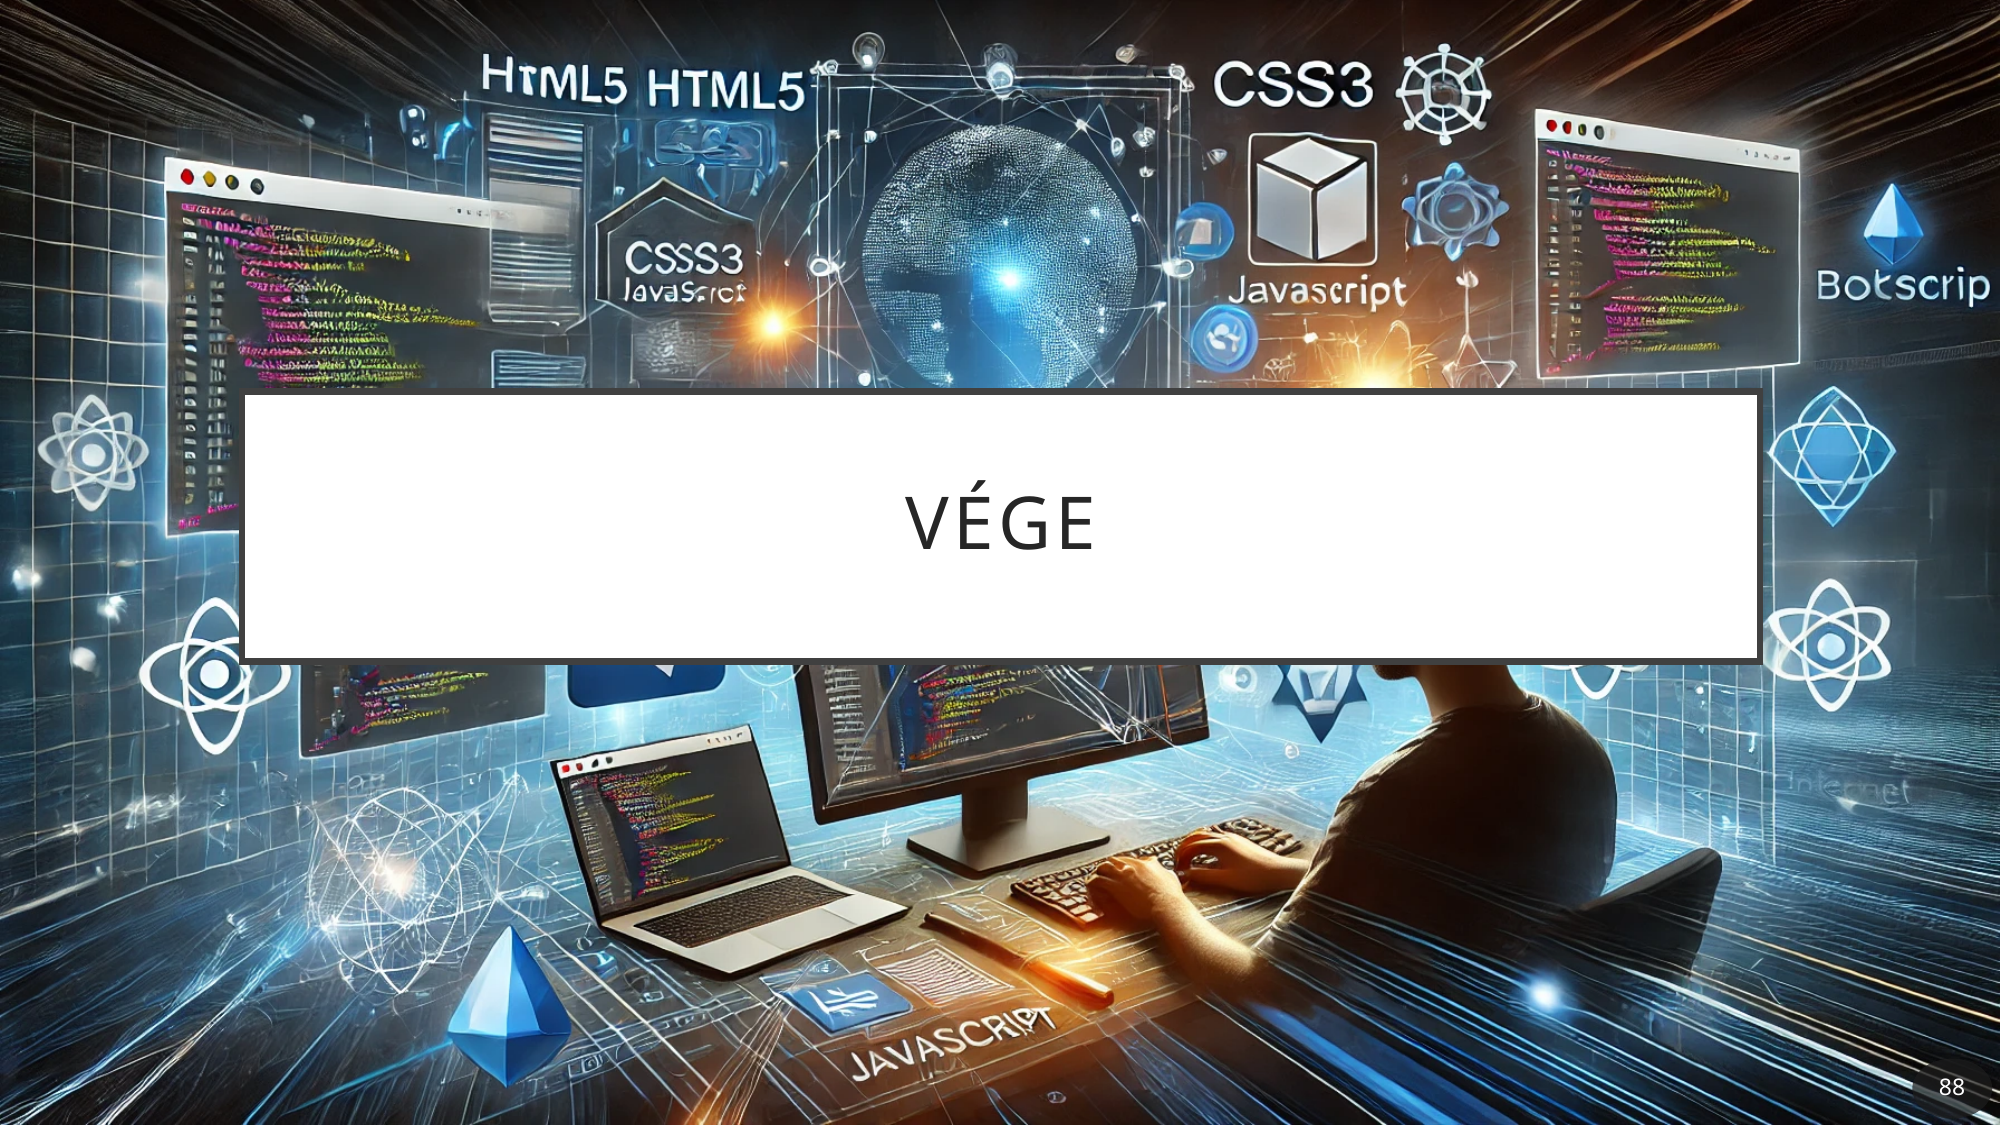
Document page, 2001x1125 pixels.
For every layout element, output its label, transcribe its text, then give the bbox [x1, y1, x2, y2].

title Vége [239, 388, 1763, 665]
picture [0, 0, 2000, 1125]
slide_number 88 [1912, 1058, 1993, 1119]
